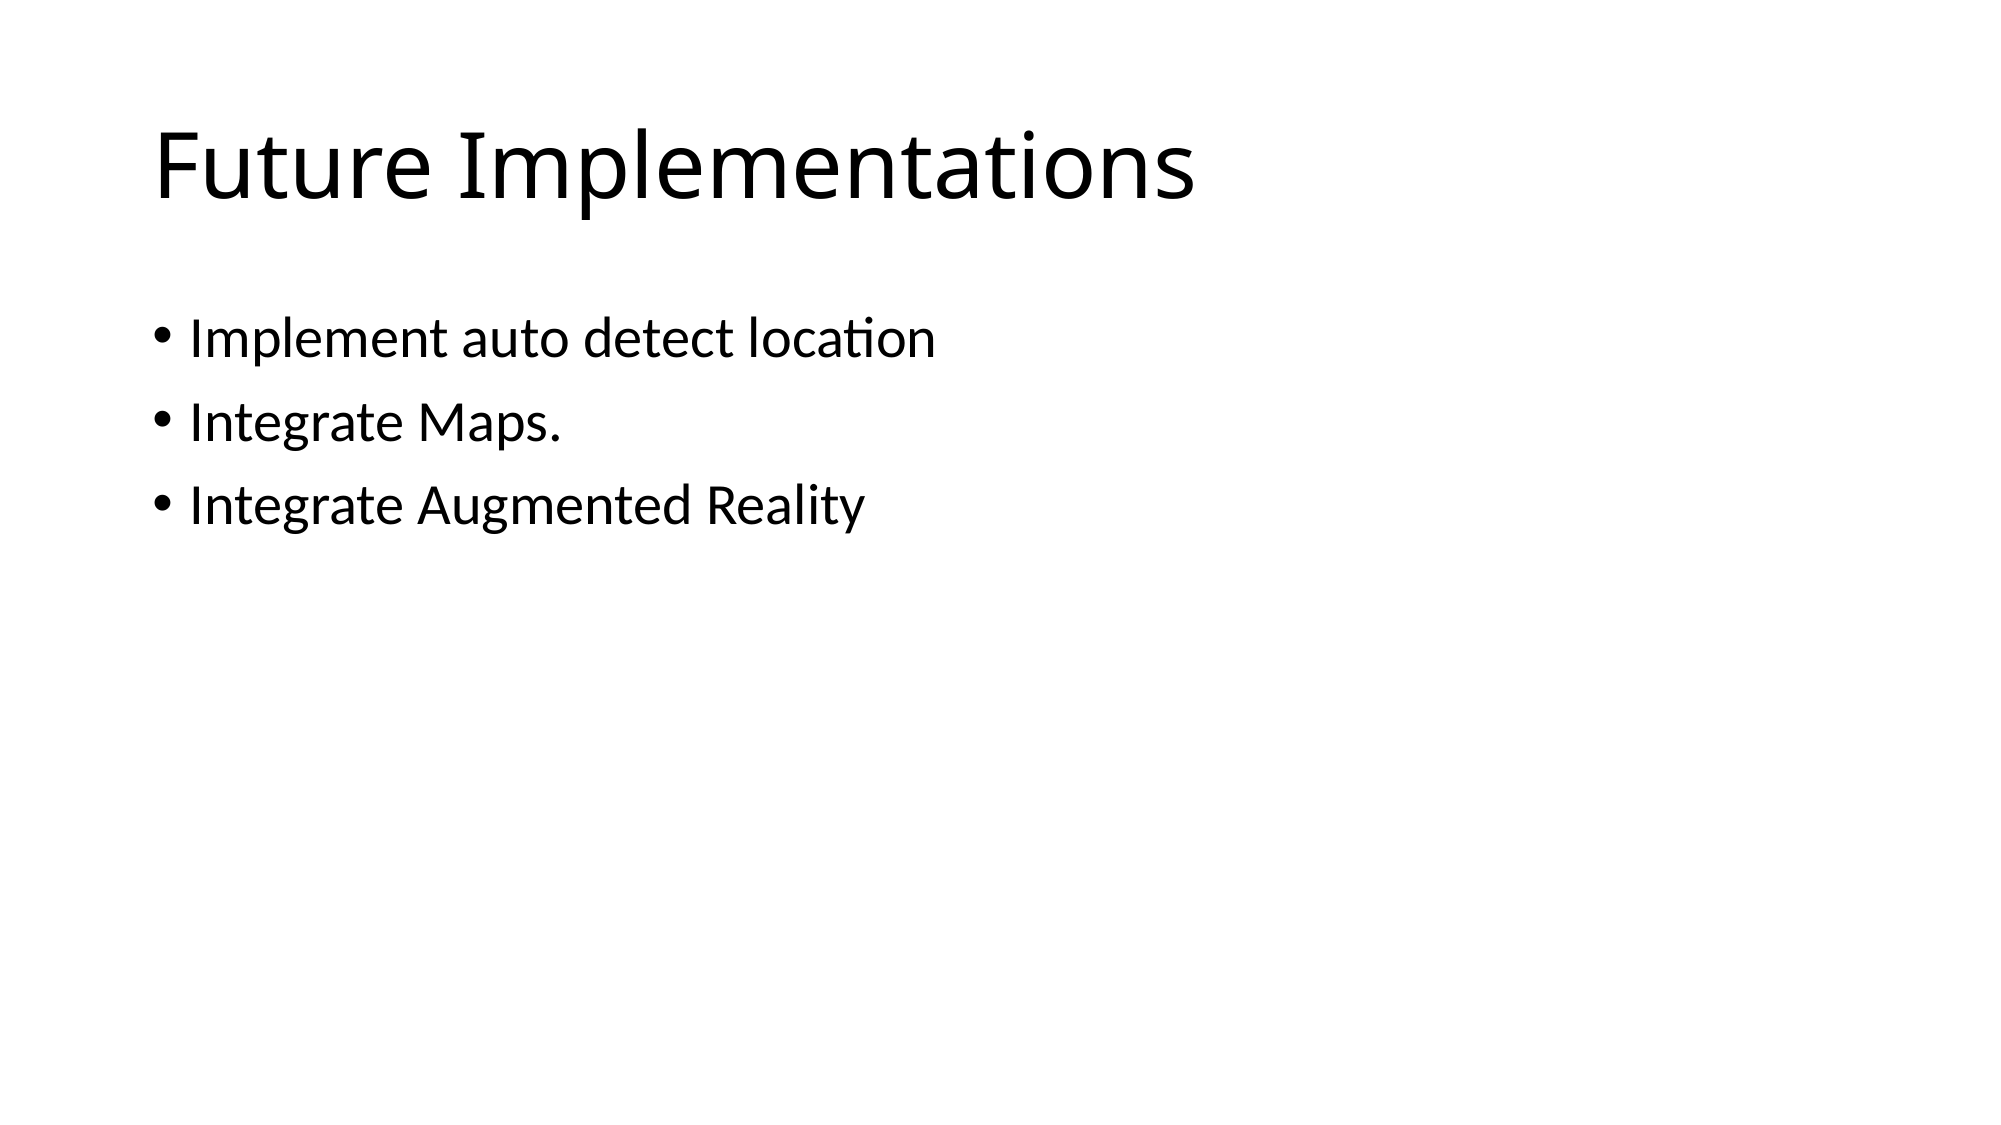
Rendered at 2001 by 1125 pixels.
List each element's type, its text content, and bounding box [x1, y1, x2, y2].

title Future Implementations [137, 59, 1863, 278]
list Implement auto detect location Integrate Maps. Integrate Augmented Reality [137, 299, 1863, 1014]
